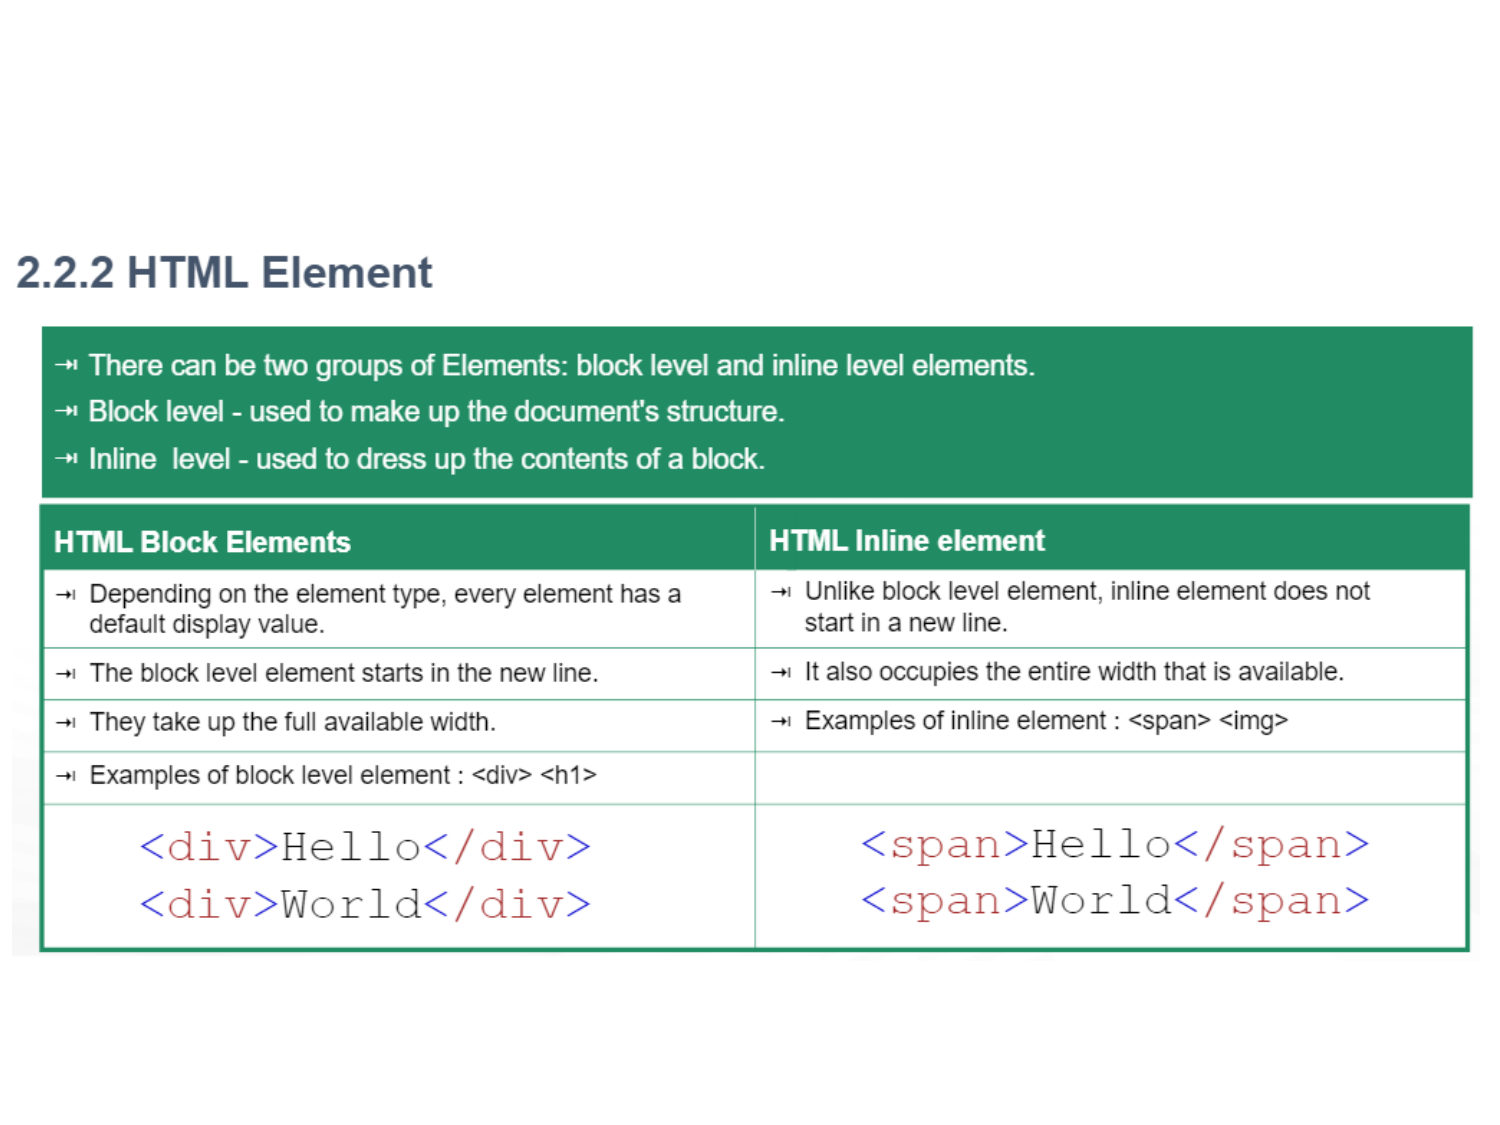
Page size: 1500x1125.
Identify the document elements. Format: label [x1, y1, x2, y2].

list [12, 249, 1480, 961]
